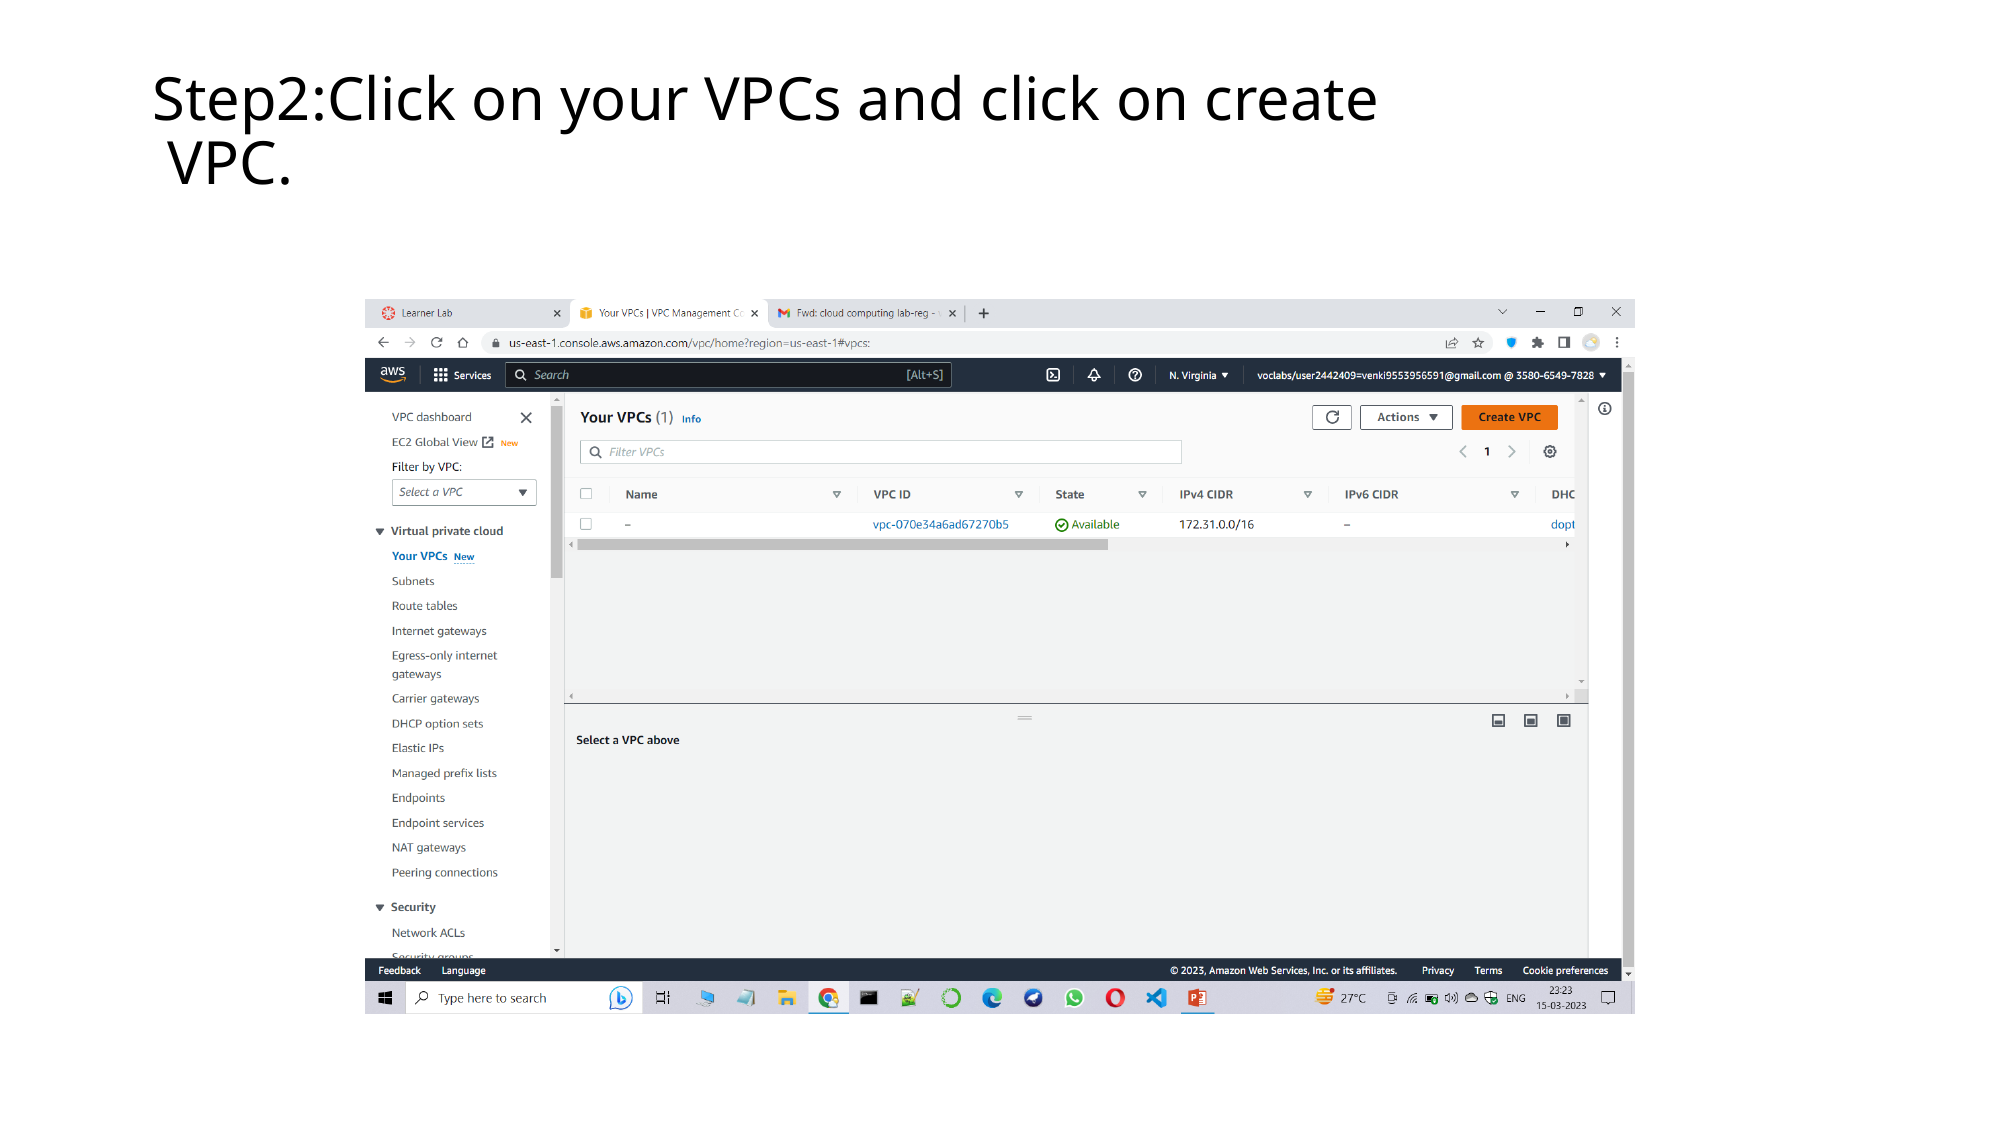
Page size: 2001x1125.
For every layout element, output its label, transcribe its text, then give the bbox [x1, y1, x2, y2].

title Step2:Click on your VPCs and click on create VPC. [137, 59, 1863, 278]
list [365, 299, 1635, 1014]
